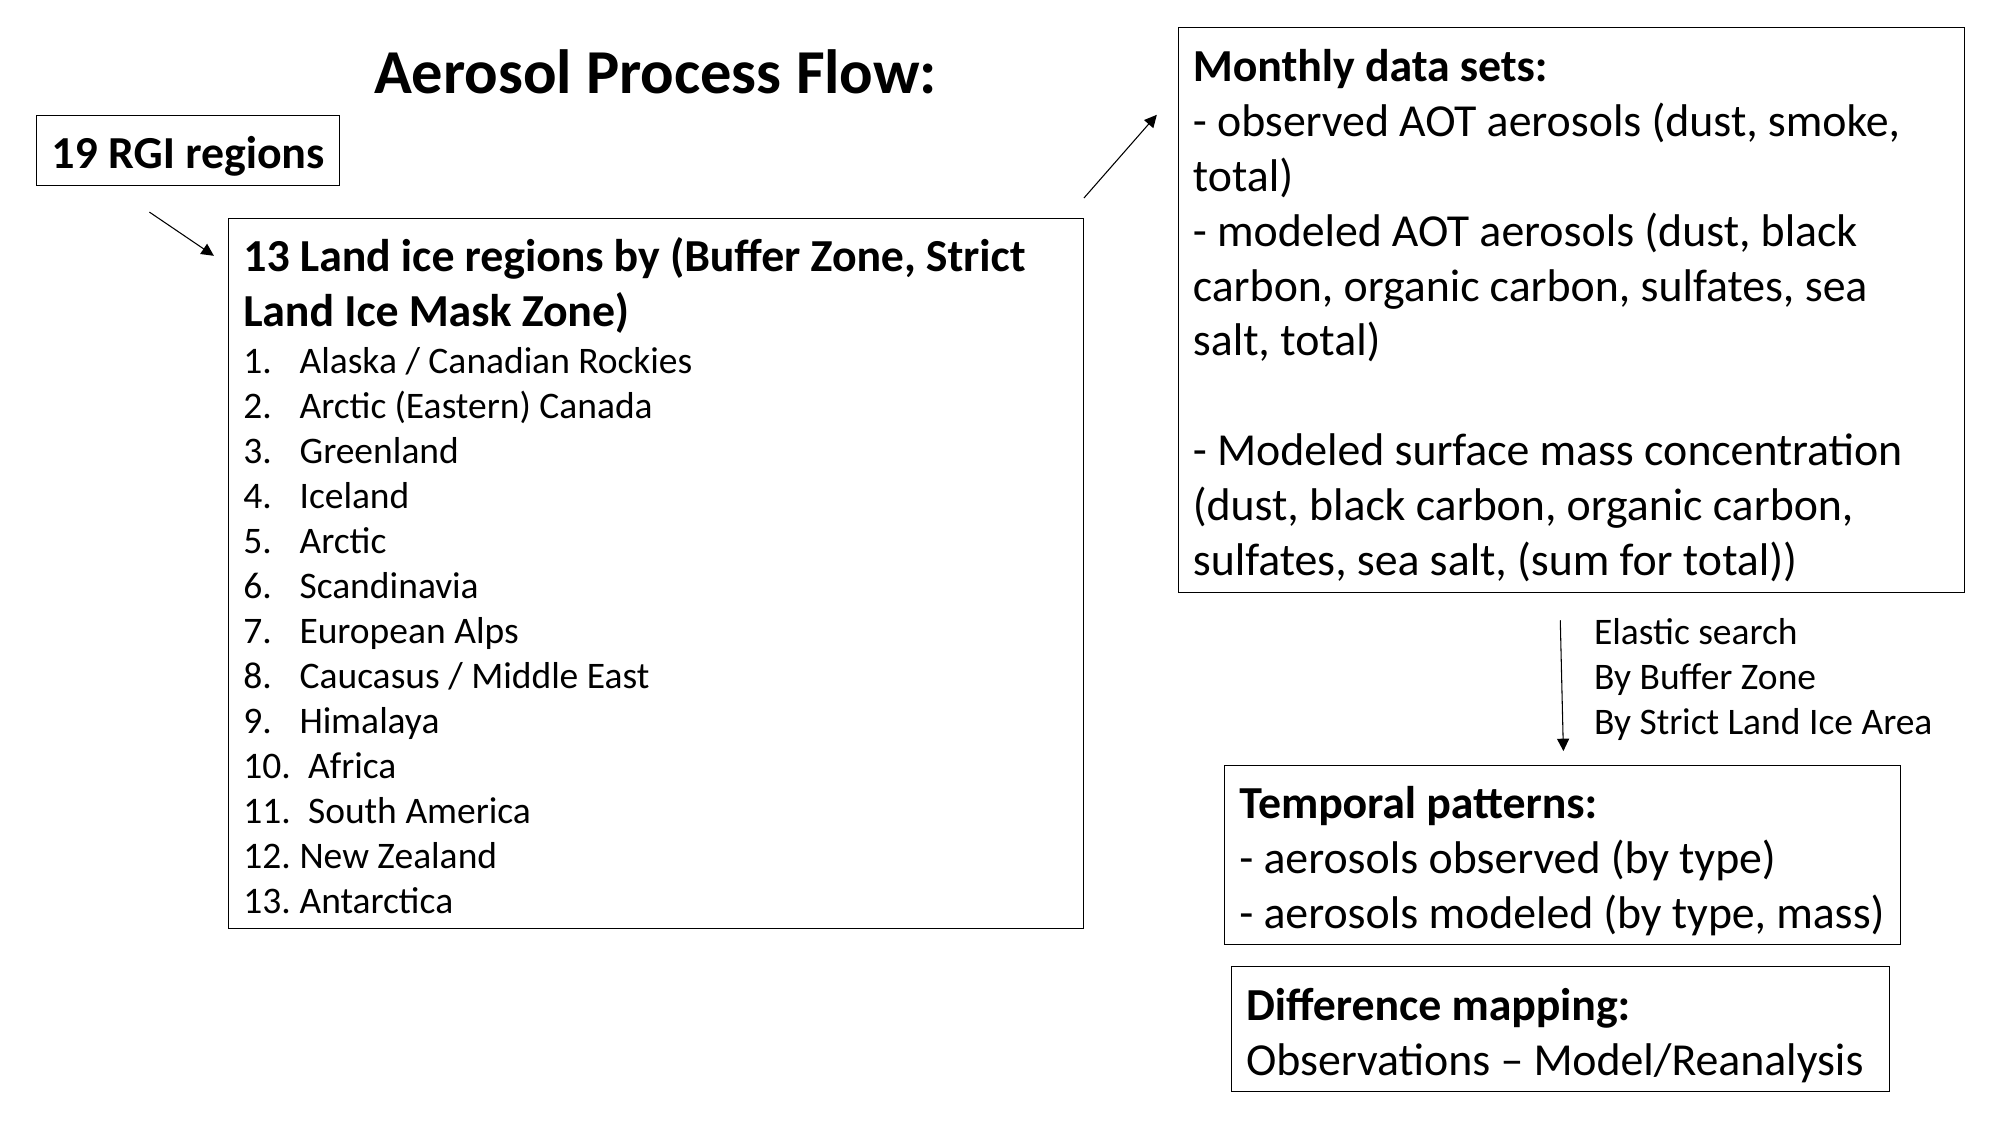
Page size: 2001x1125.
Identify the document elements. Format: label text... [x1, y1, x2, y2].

text_box Difference mapping: Observations – Model/Reanalysis [1231, 966, 1890, 1092]
text_box Aerosol Process Flow: [359, 23, 953, 114]
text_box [149, 212, 214, 256]
text_box 13 Land ice regions by (Buffer Zone, Strict Land Ice Mask Zone) Alaska / Canadian Rockies Arctic (Eastern) Canada Greenland Iceland Arctic Scandinavia European Alps Caucasus / Middle East Himalaya Africa South America New Zealand Antarctica [228, 218, 1084, 929]
text_box Monthly data sets: - observed AOT aerosols (dust, smoke, total) - modeled AOT aerosols (dust, black carbon, organic carbon, sulfates, sea salt, total) - Modeled surface mass concentration (dust, black carbon, organic carbon, sulfates, sea salt, (sum for total)) [1178, 27, 1965, 593]
text_box Temporal patterns: - aerosols observed (by type) - aerosols modeled (by type, mass) [1224, 765, 1901, 945]
text_box Elastic search By Buffer Zone By Strict Land Ice Area [1579, 599, 1948, 750]
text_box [1560, 620, 1564, 752]
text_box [1083, 114, 1157, 198]
text_box 19 RGI regions [36, 115, 340, 186]
